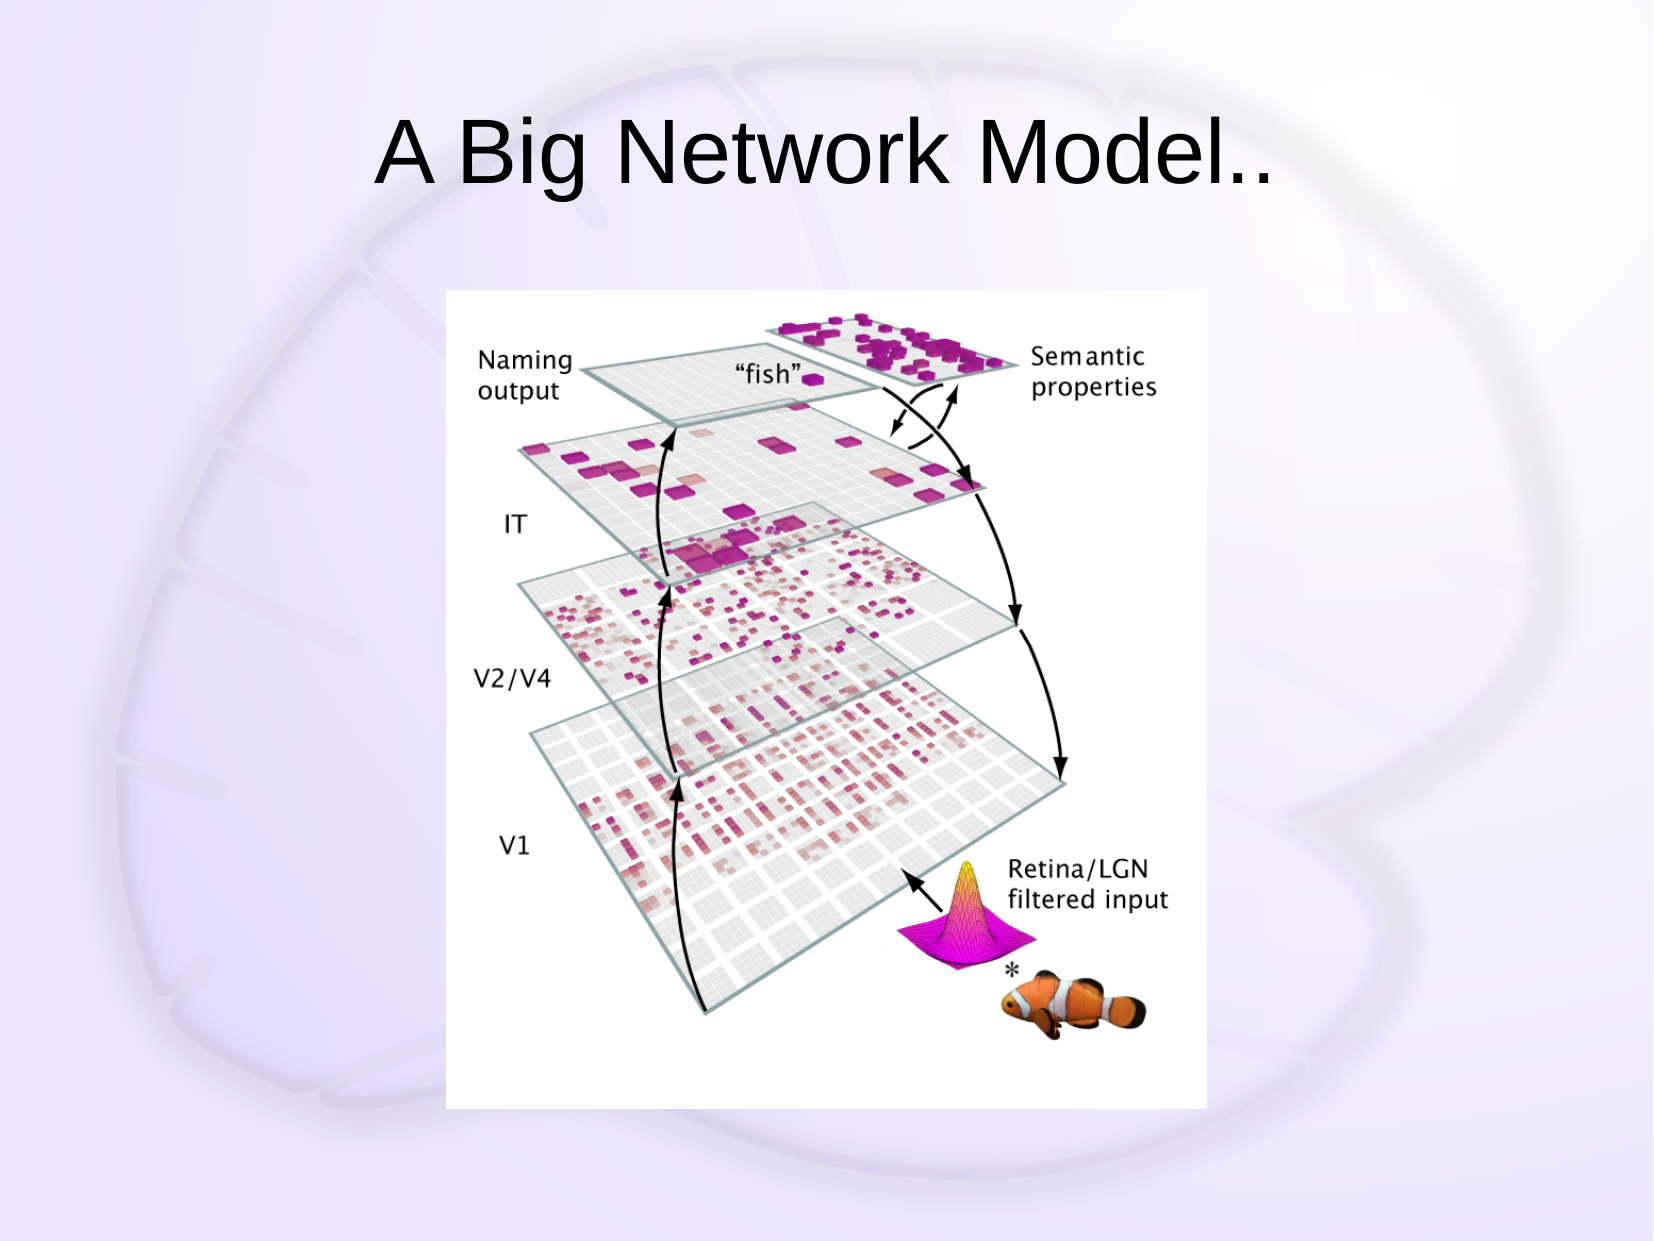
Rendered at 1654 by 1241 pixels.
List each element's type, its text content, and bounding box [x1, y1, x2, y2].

picture [0, 0, 1654, 1241]
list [82, 290, 1571, 1110]
title A Big Network Model.. [82, 49, 1571, 257]
